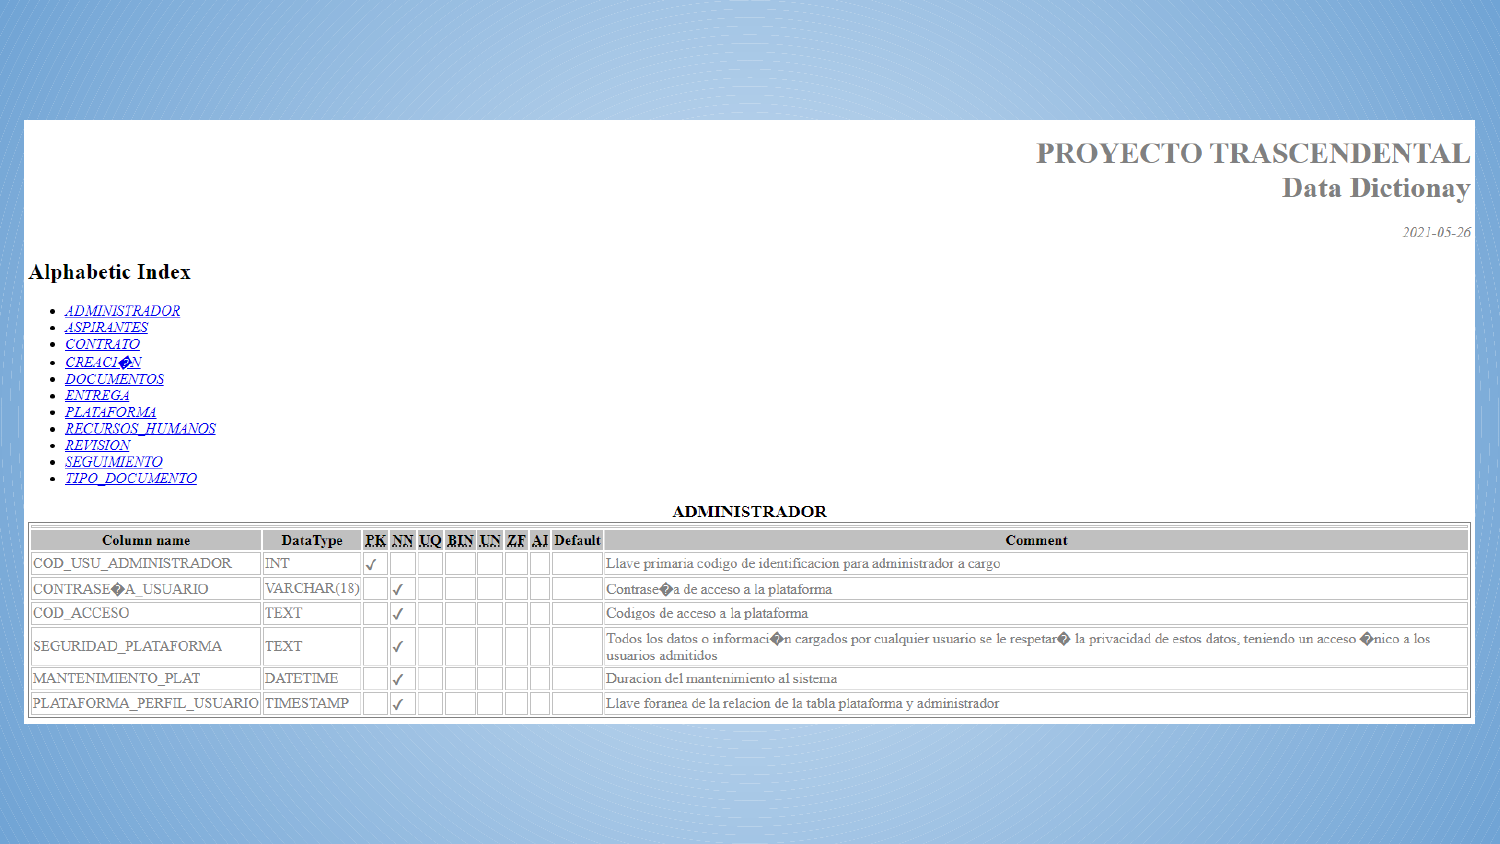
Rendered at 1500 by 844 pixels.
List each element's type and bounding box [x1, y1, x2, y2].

picture [24, 119, 1476, 724]
